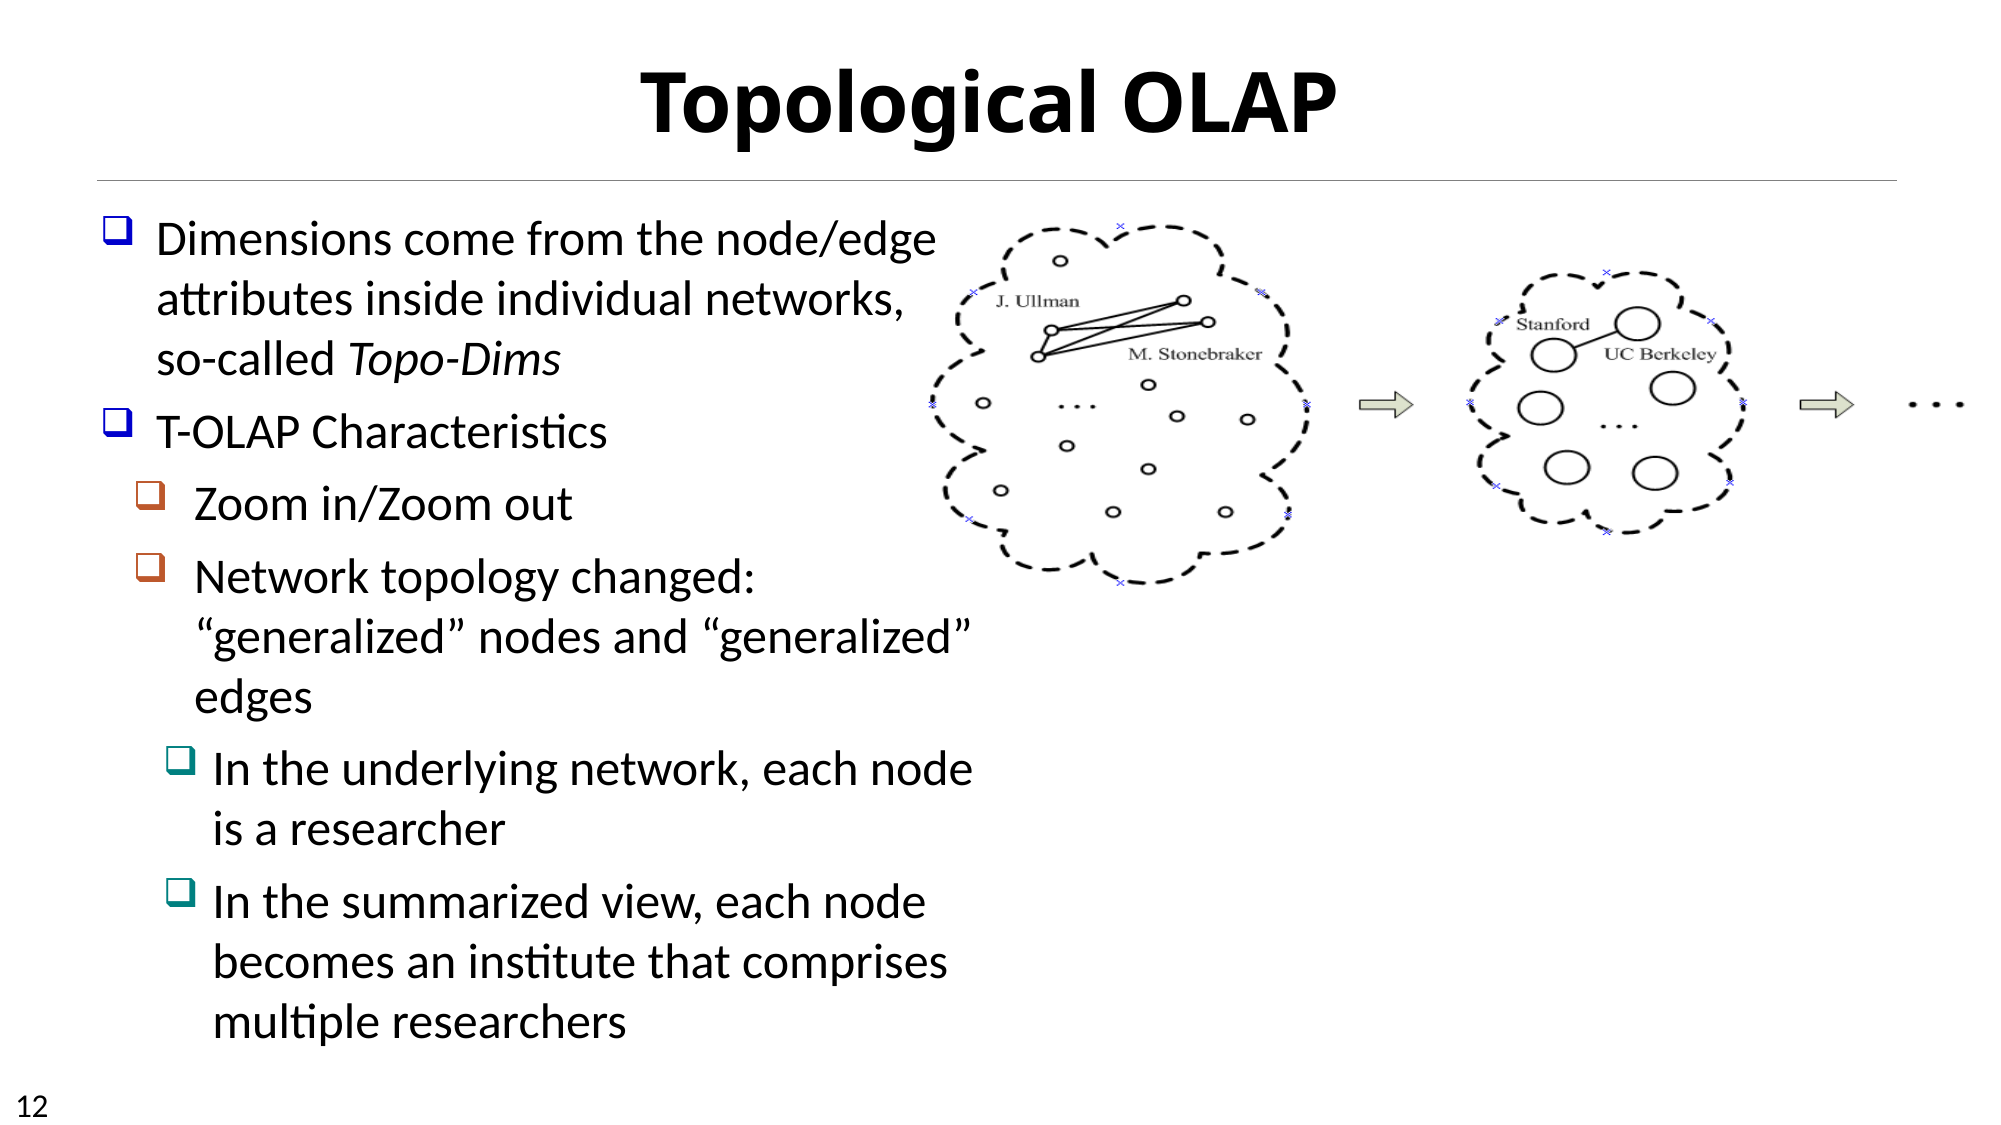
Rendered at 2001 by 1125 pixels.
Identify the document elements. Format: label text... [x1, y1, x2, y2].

picture [907, 206, 1988, 644]
list Dimensions come from the node/edge attributes inside individual networks, so-called Topo-Dims T-OLAP Characteristics Zoom in/Zoom out Network topology changed: “generalized” nodes and “generalized” edges In the underlying network, each node is a researcher In the summarized view, each node becomes an institute that comprises multiple researchers [85, 198, 991, 1088]
title Topological OLAP [57, 47, 1923, 158]
